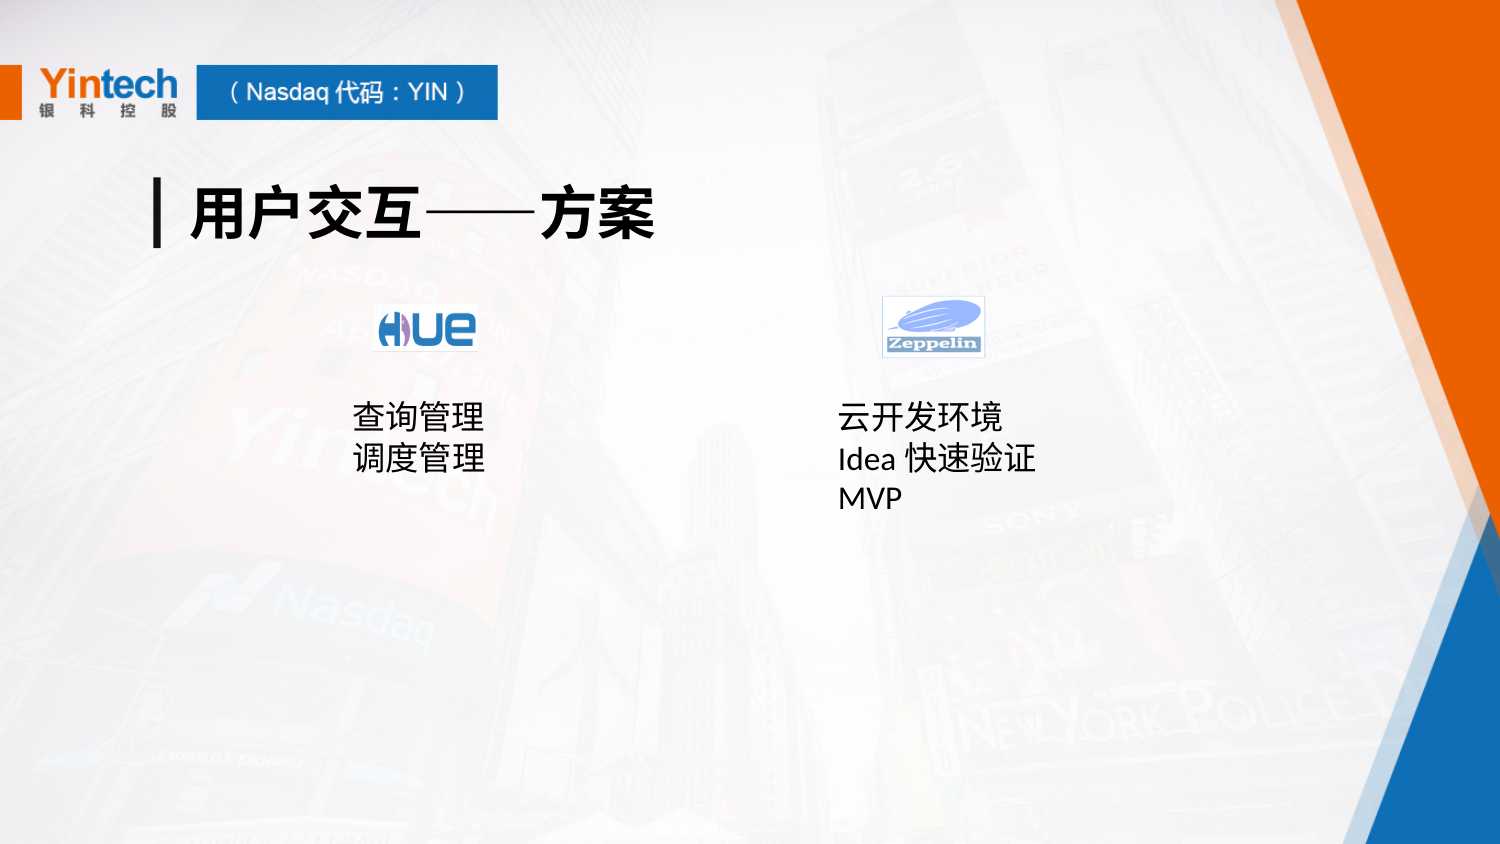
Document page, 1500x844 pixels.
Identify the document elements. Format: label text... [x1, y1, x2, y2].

text_box [153, 177, 161, 249]
text_box 用户交互——方案 [175, 168, 671, 254]
text_box 查询管理 调度管理 [337, 389, 501, 484]
text_box 云开发环境 Idea快速验证 MVP [823, 389, 1053, 524]
picture [0, 0, 1500, 844]
